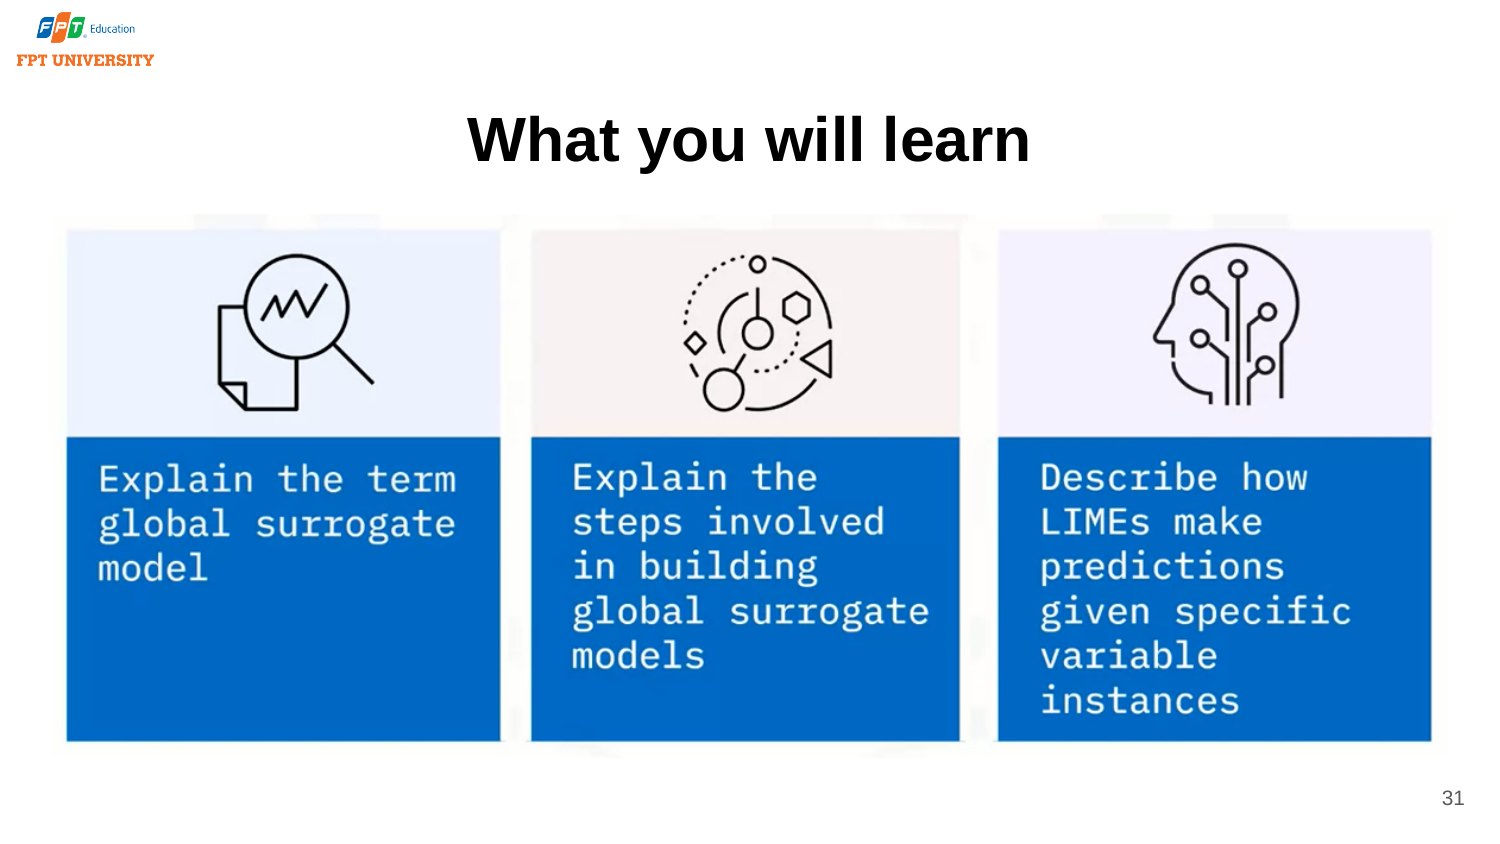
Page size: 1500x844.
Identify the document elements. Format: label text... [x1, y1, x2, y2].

title What you will learn [51, 72, 1449, 167]
slide_number 31 [1389, 764, 1480, 830]
picture [50, 213, 1450, 758]
picture [11, 1, 160, 77]
